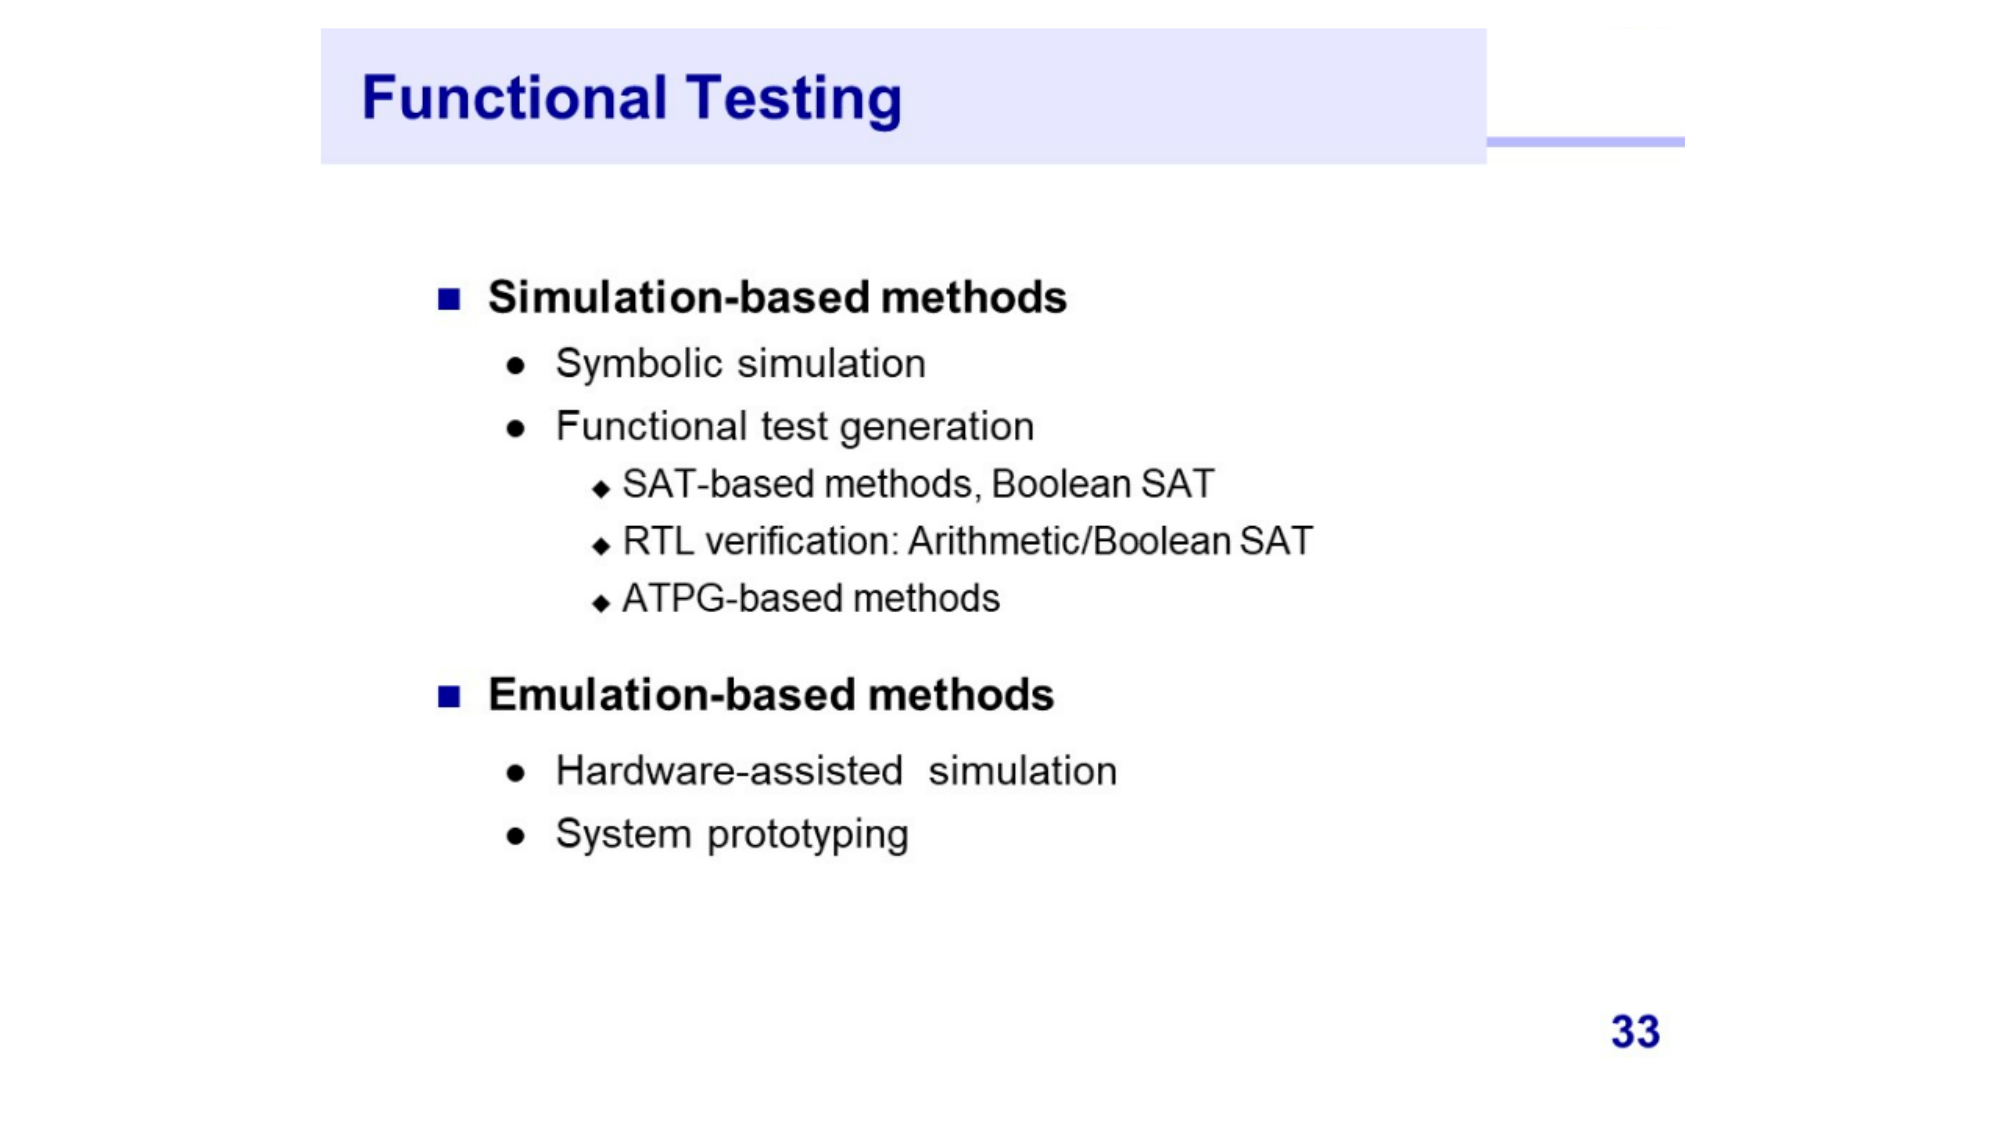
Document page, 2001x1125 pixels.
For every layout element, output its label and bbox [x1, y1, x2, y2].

picture [315, 27, 1685, 1097]
